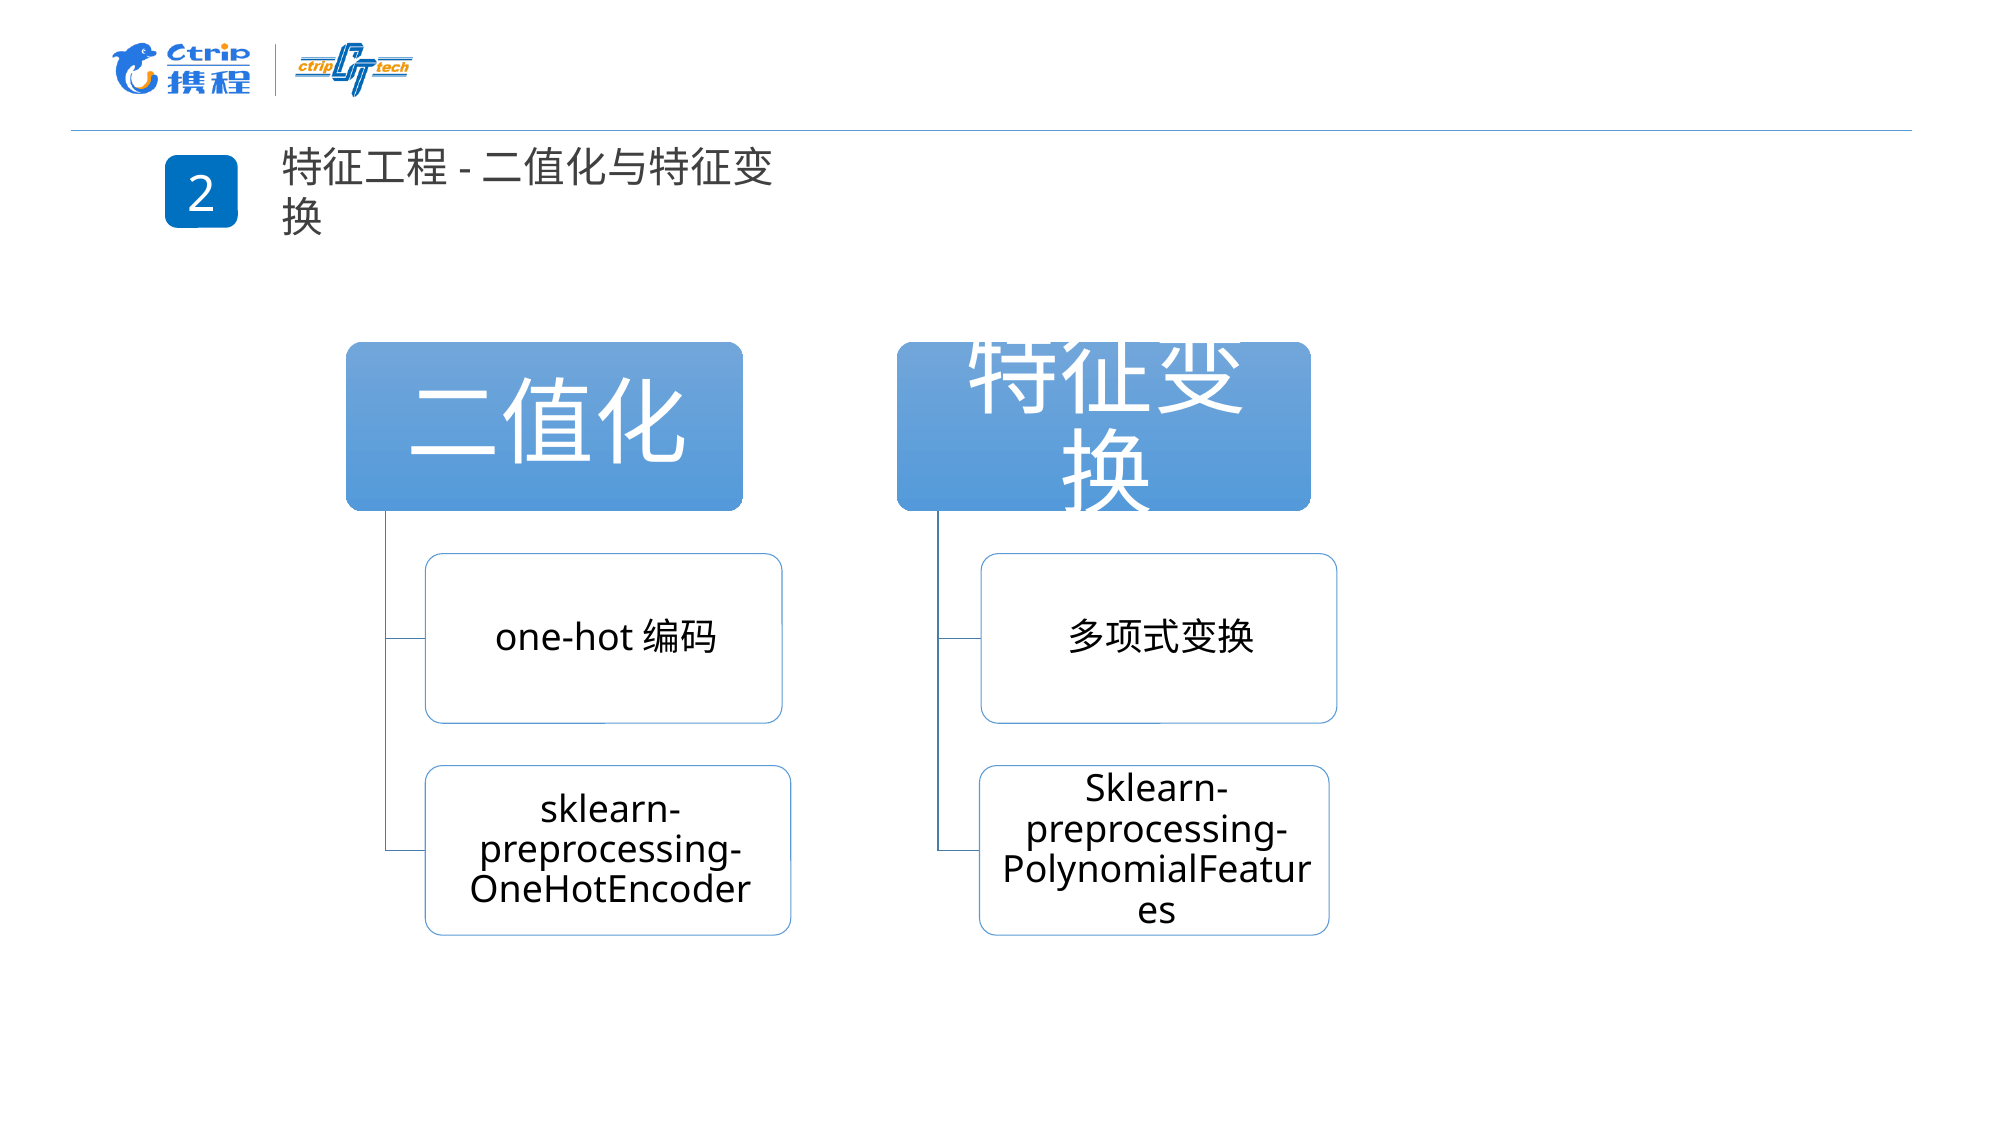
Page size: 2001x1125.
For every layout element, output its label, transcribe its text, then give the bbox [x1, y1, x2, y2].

picture [104, 33, 422, 103]
text_box 特征工程-二值化与特征变换 [265, 149, 825, 233]
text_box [104, 341, 1509, 936]
text_box 2 [163, 153, 239, 229]
